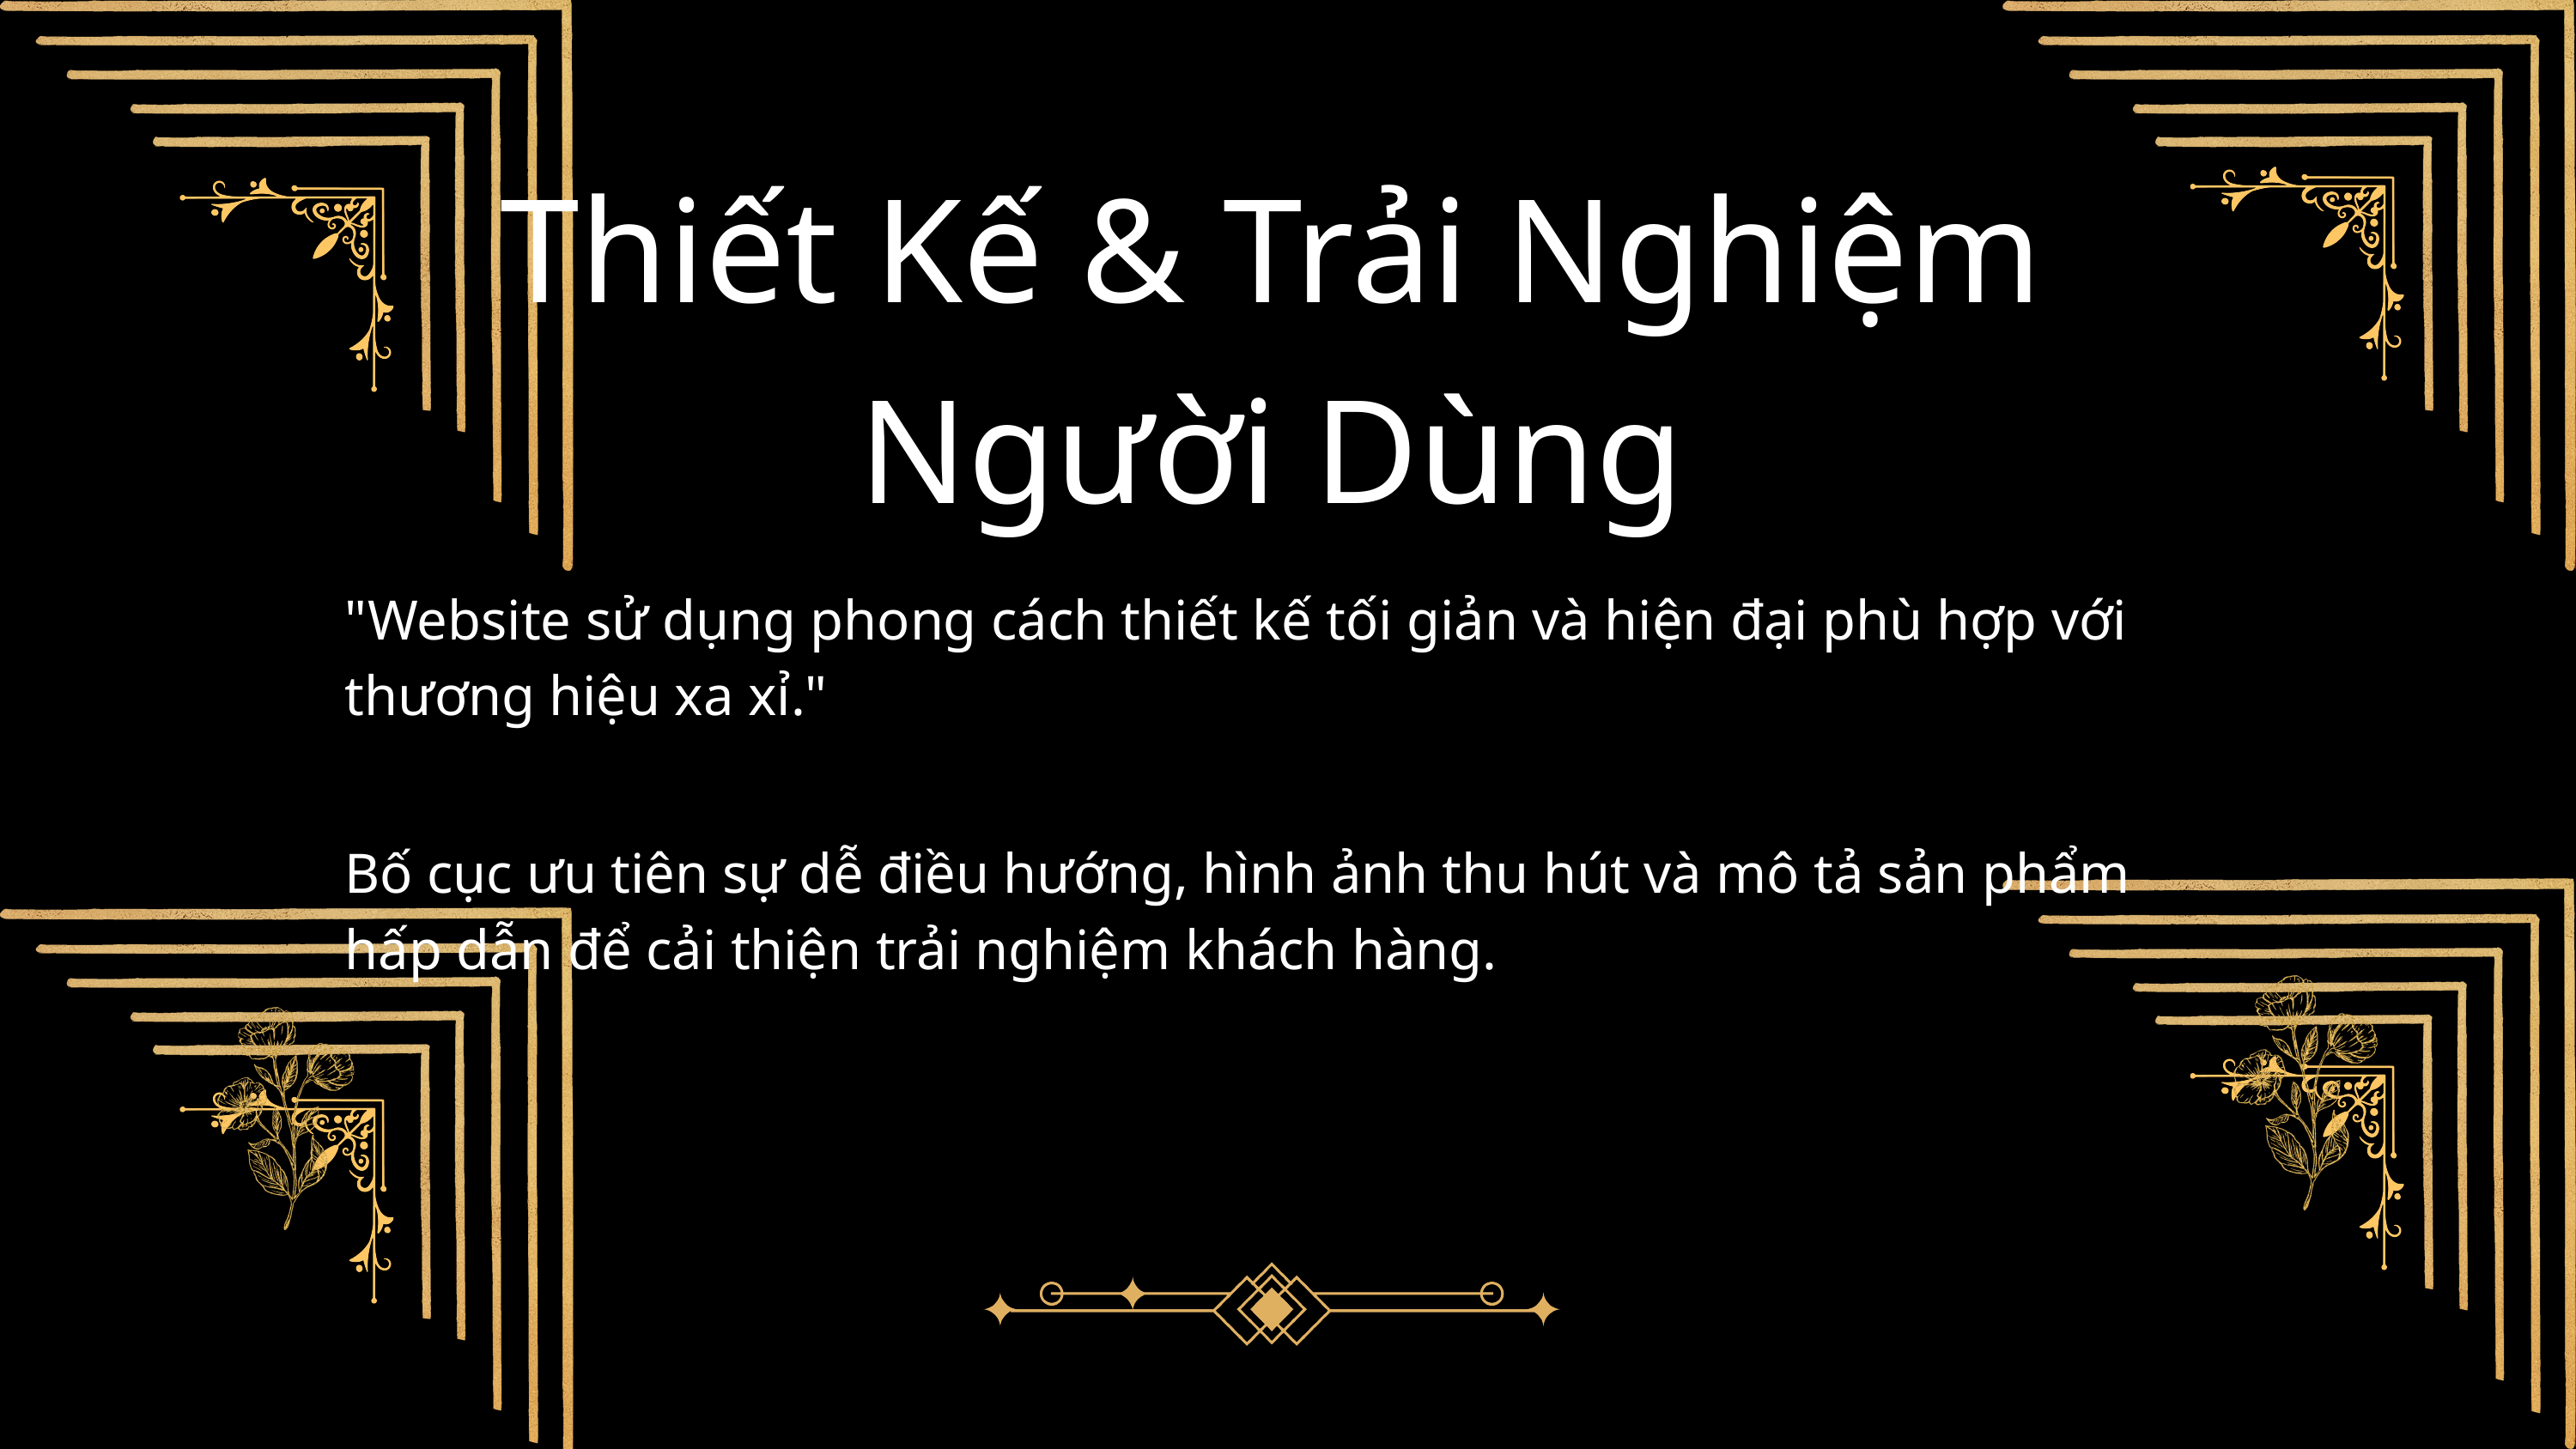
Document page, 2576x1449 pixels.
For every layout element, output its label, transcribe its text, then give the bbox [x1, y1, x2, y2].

text_box [2002, 0, 2576, 571]
text_box [2002, 878, 2576, 1449]
text_box [179, 178, 394, 392]
text_box [0, 0, 574, 571]
text_box [217, 1007, 355, 1230]
text_box "Website sử dụng phong cách thiết kế tối giản và hiện đại phù hợp với thương hiệu xa xỉ." [344, 574, 2232, 727]
text_box [179, 1089, 394, 1304]
text_box Thiết Kế & Trải Nghiệm Người Dùng [471, 130, 2073, 532]
text_box [2190, 167, 2404, 381]
text_box [981, 1262, 1563, 1346]
text_box [0, 907, 574, 1449]
text_box [2233, 975, 2378, 1210]
text_box [2190, 1056, 2404, 1270]
text_box Bố cục ưu tiên sự dễ điều hướng, hình ảnh thu hút và mô tả sản phẩm hấp dẫn để cải thiện trải nghiệm khách hàng. [344, 828, 2232, 980]
